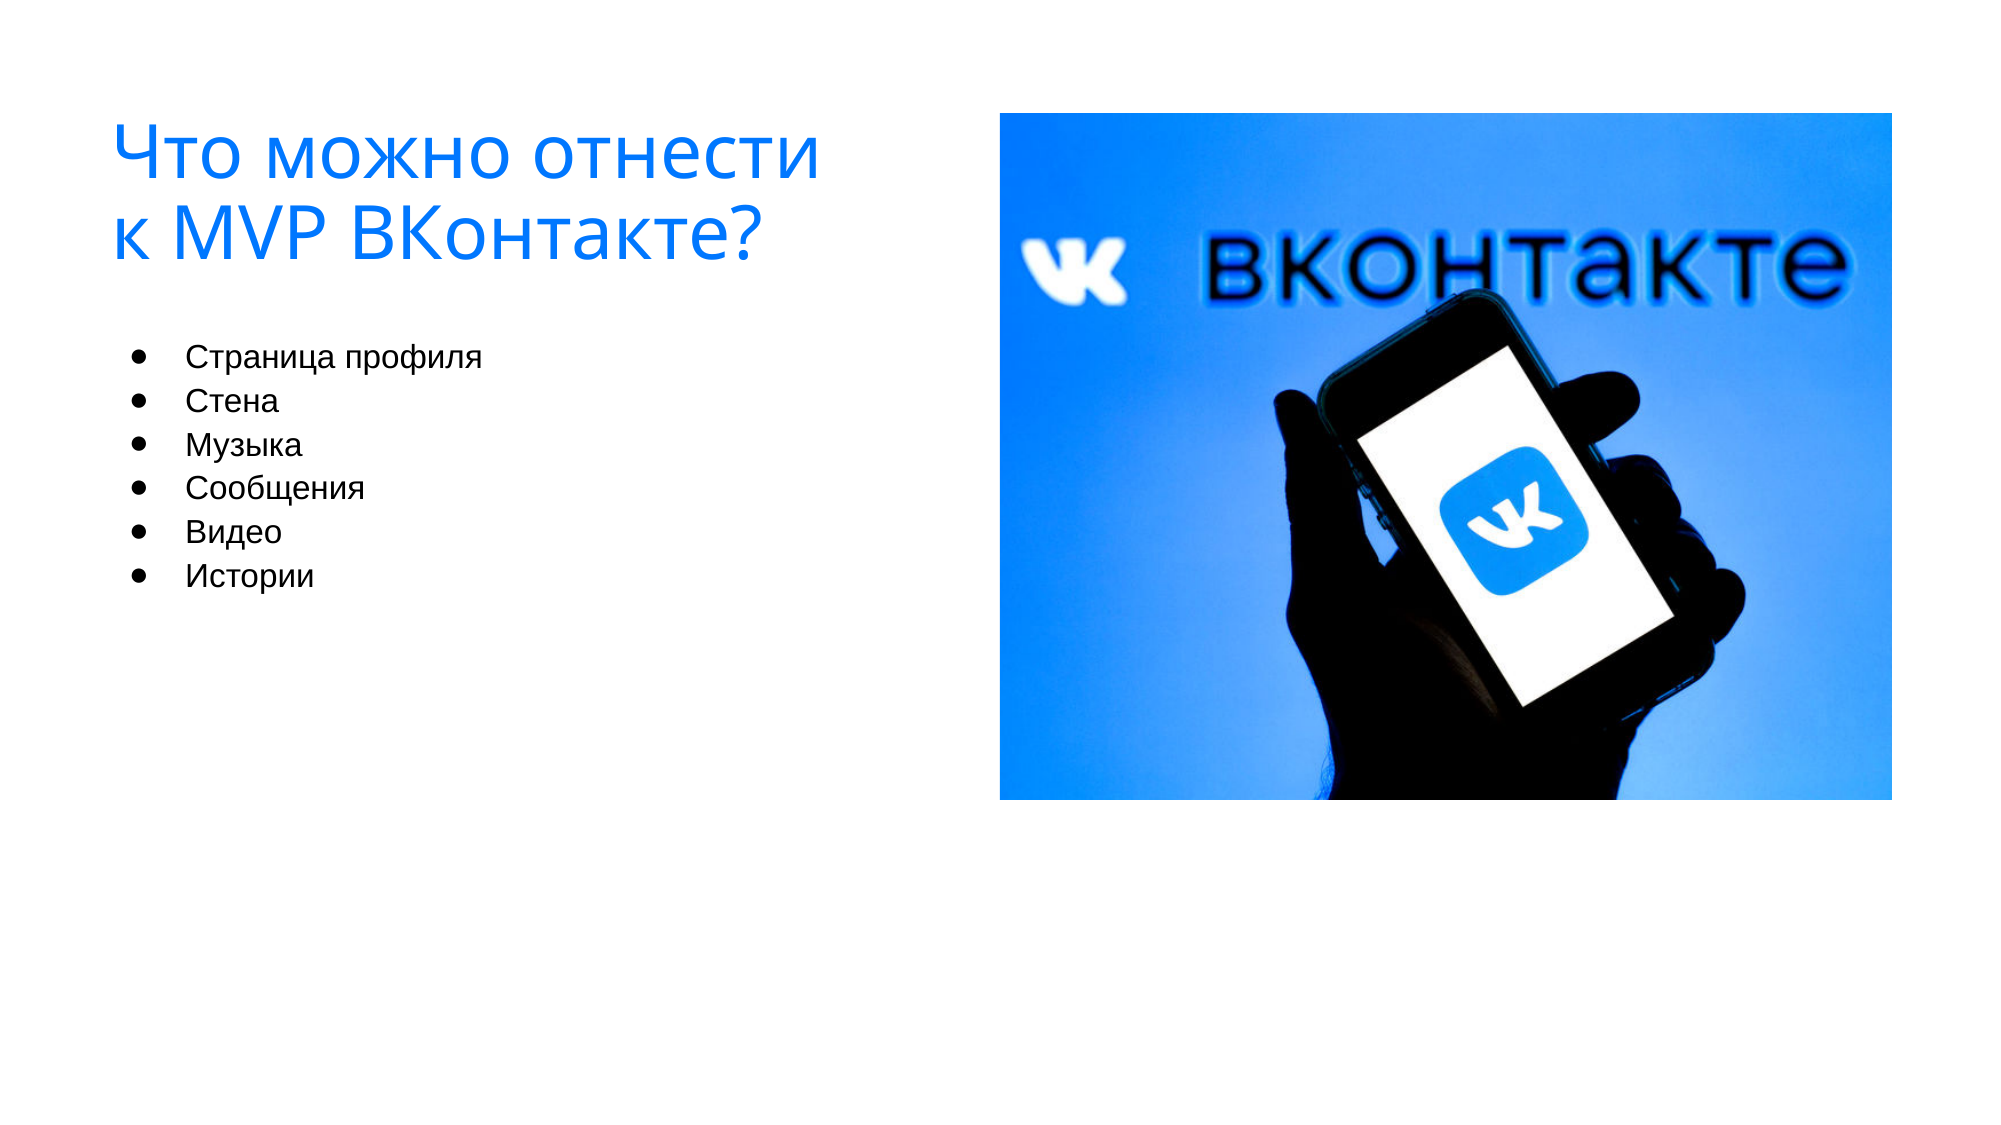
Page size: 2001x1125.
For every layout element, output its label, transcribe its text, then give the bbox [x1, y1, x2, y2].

picture [999, 113, 1893, 800]
list Страница профиля Стена Музыка Сообщения Видео Истории [110, 331, 873, 1018]
title Что можно отнести к MVP ВКонтакте? [111, 113, 876, 291]
